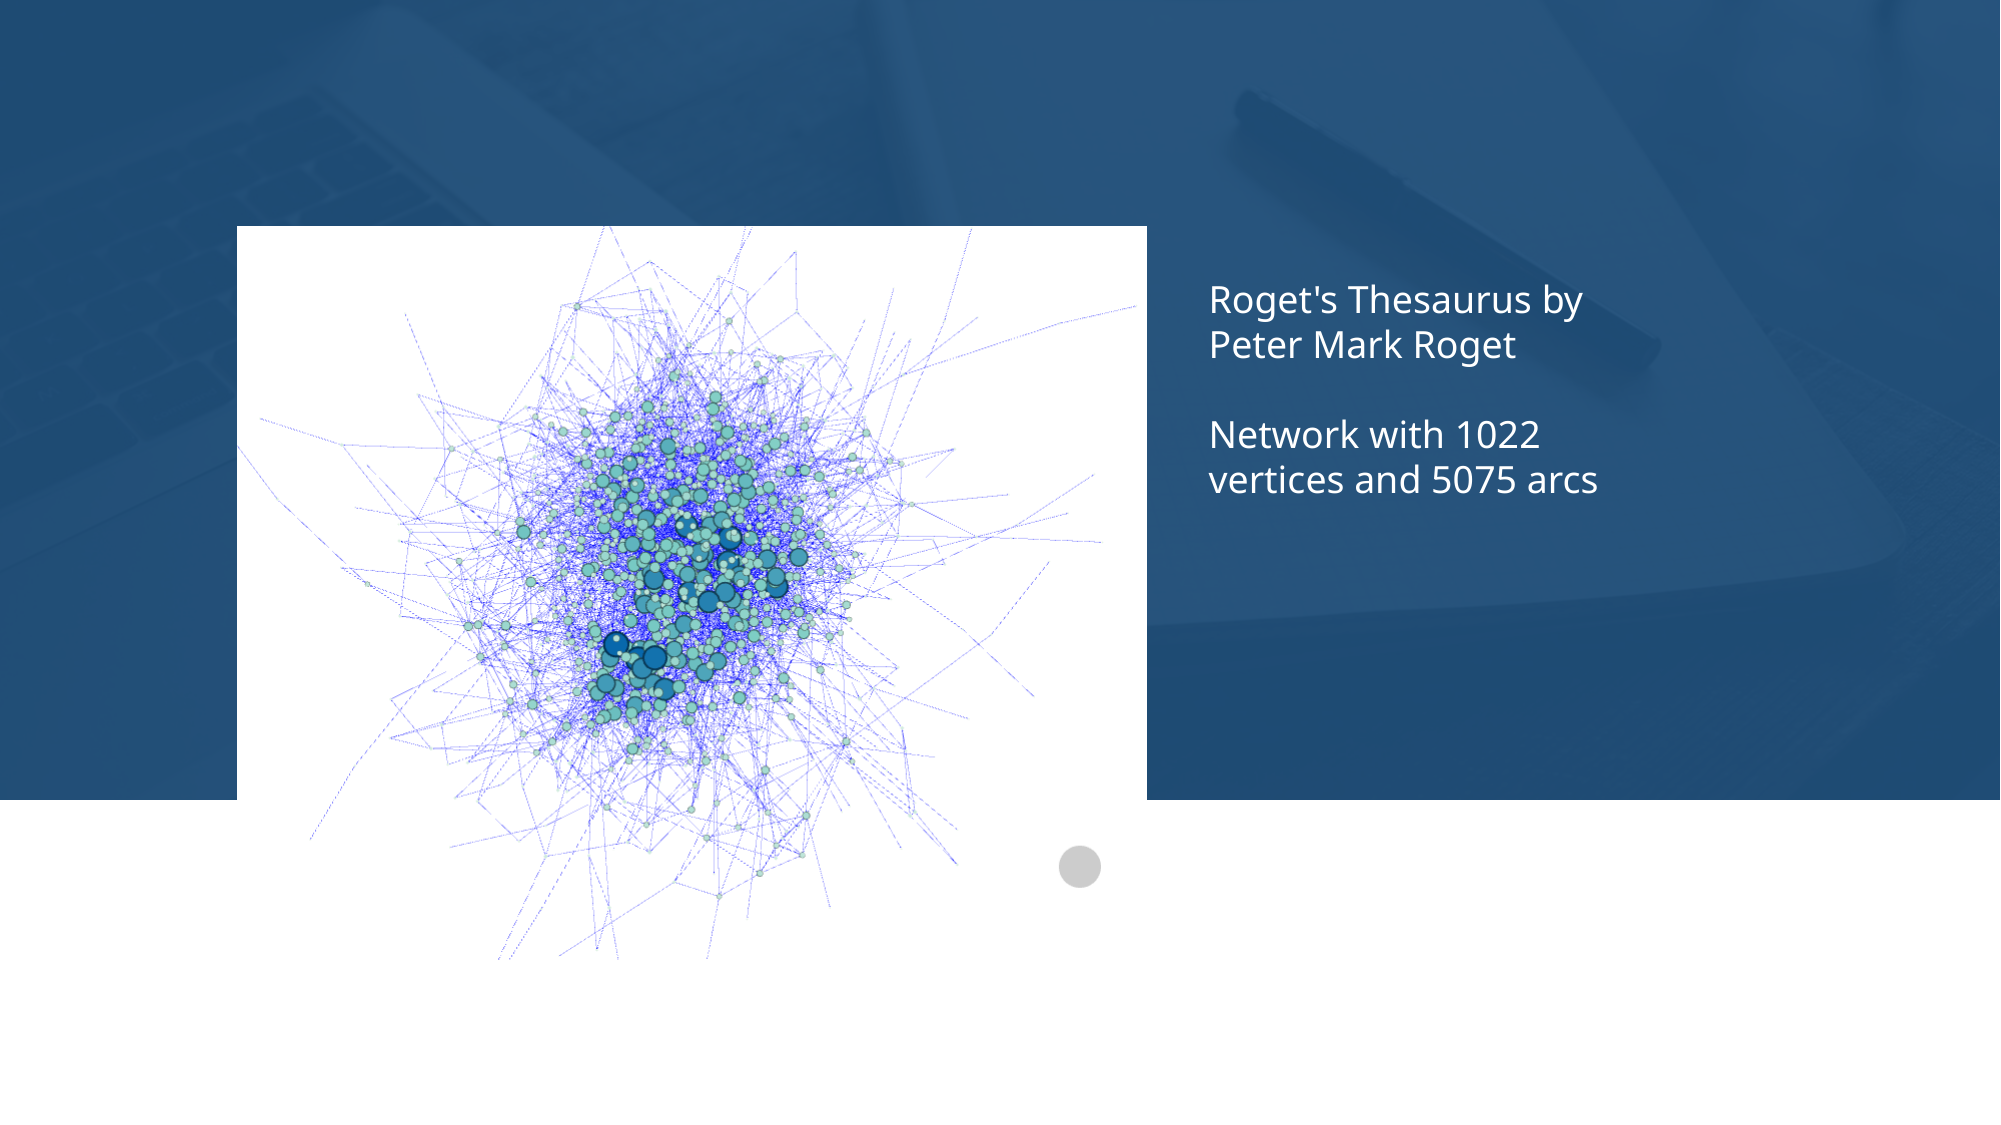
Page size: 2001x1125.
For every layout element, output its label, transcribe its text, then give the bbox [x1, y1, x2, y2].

picture [237, 226, 1147, 960]
text_box Roget's Thesaurus by Peter Mark Roget Network with 1022 vertices and 5075 arcs [1193, 268, 1673, 509]
text_box [0, 0, 2000, 801]
